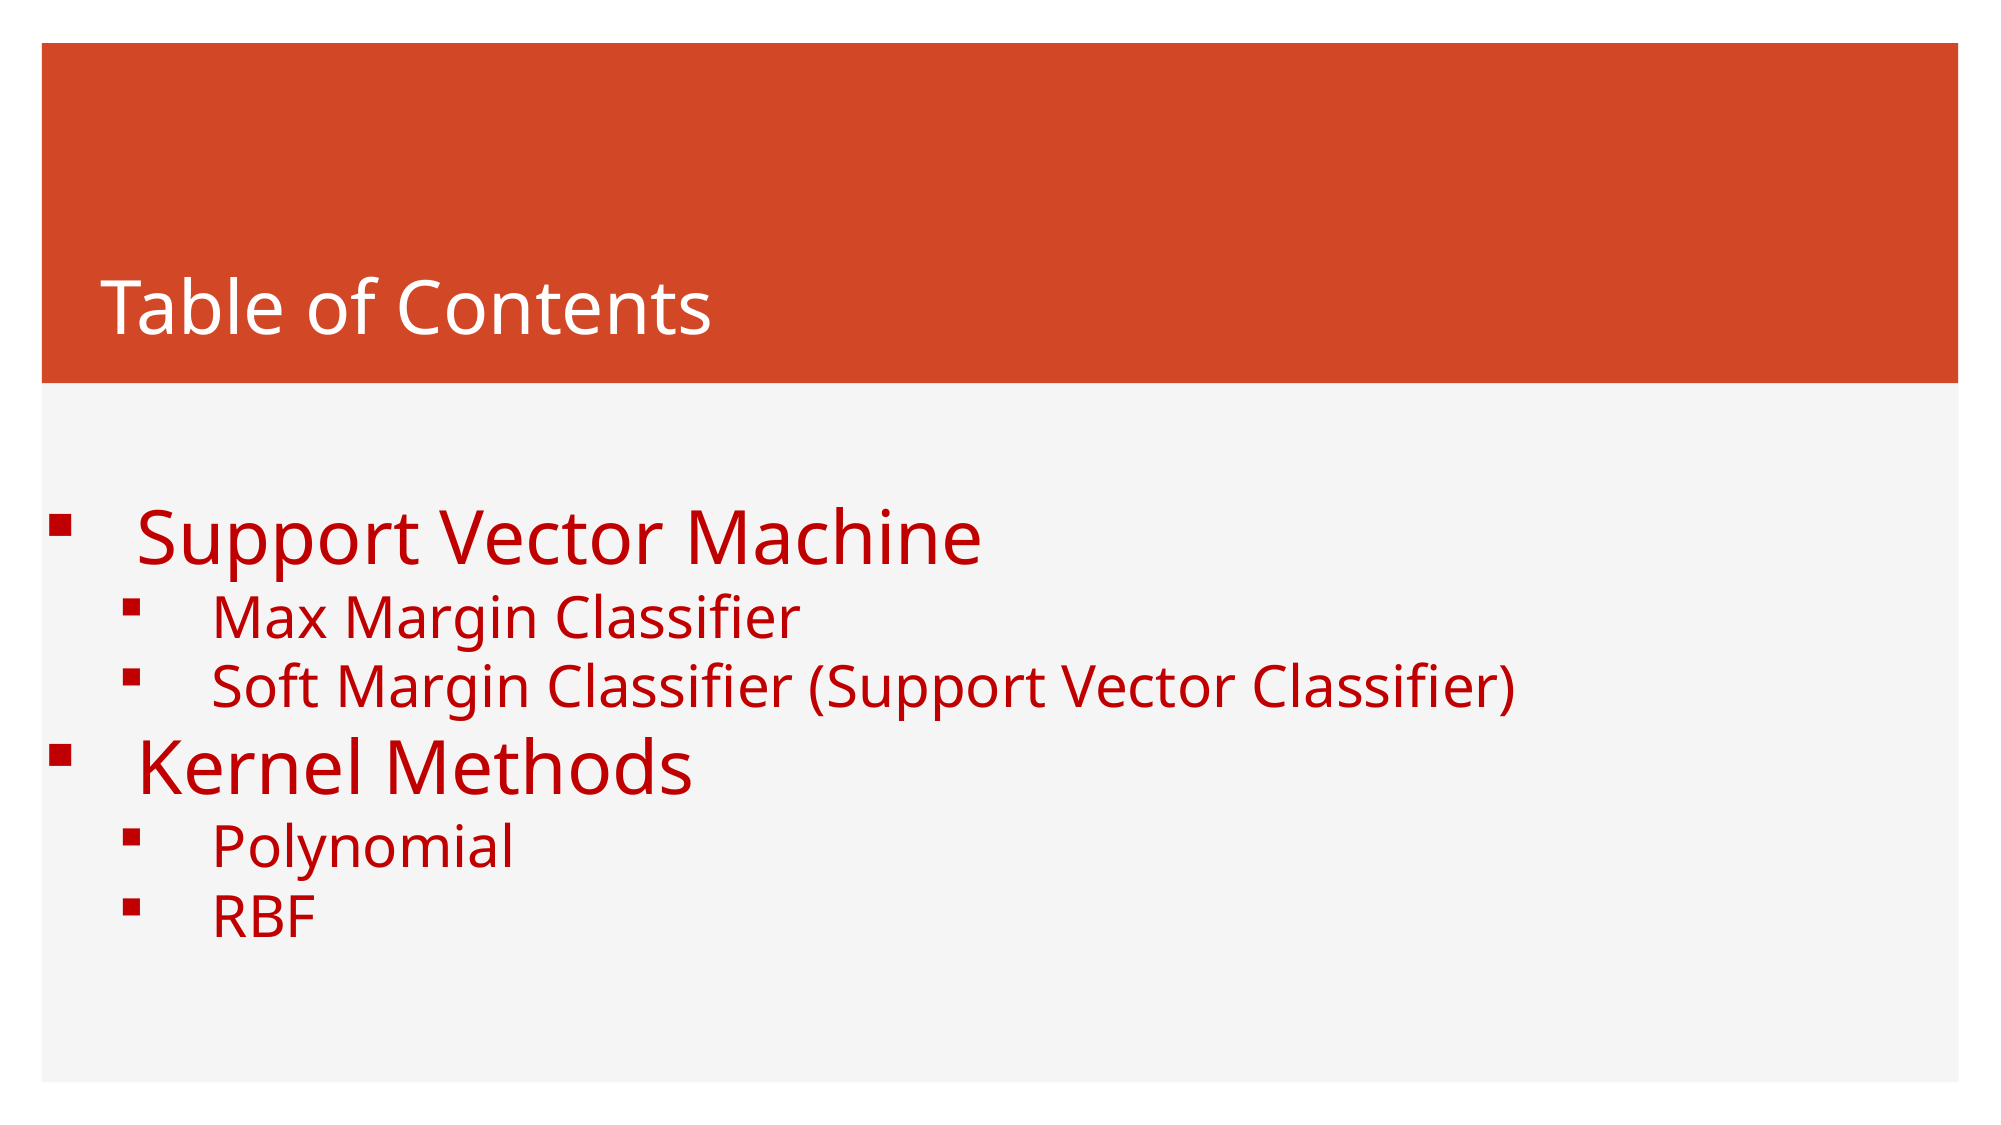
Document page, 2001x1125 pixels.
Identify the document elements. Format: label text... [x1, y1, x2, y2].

text_box Support Vector Machine Max Margin Classifier Soft Margin Classifier (Support Vector Classifier) Kernel Methods Polynomial RBF [28, 482, 1531, 957]
title Table of Contents [85, 251, 1214, 357]
